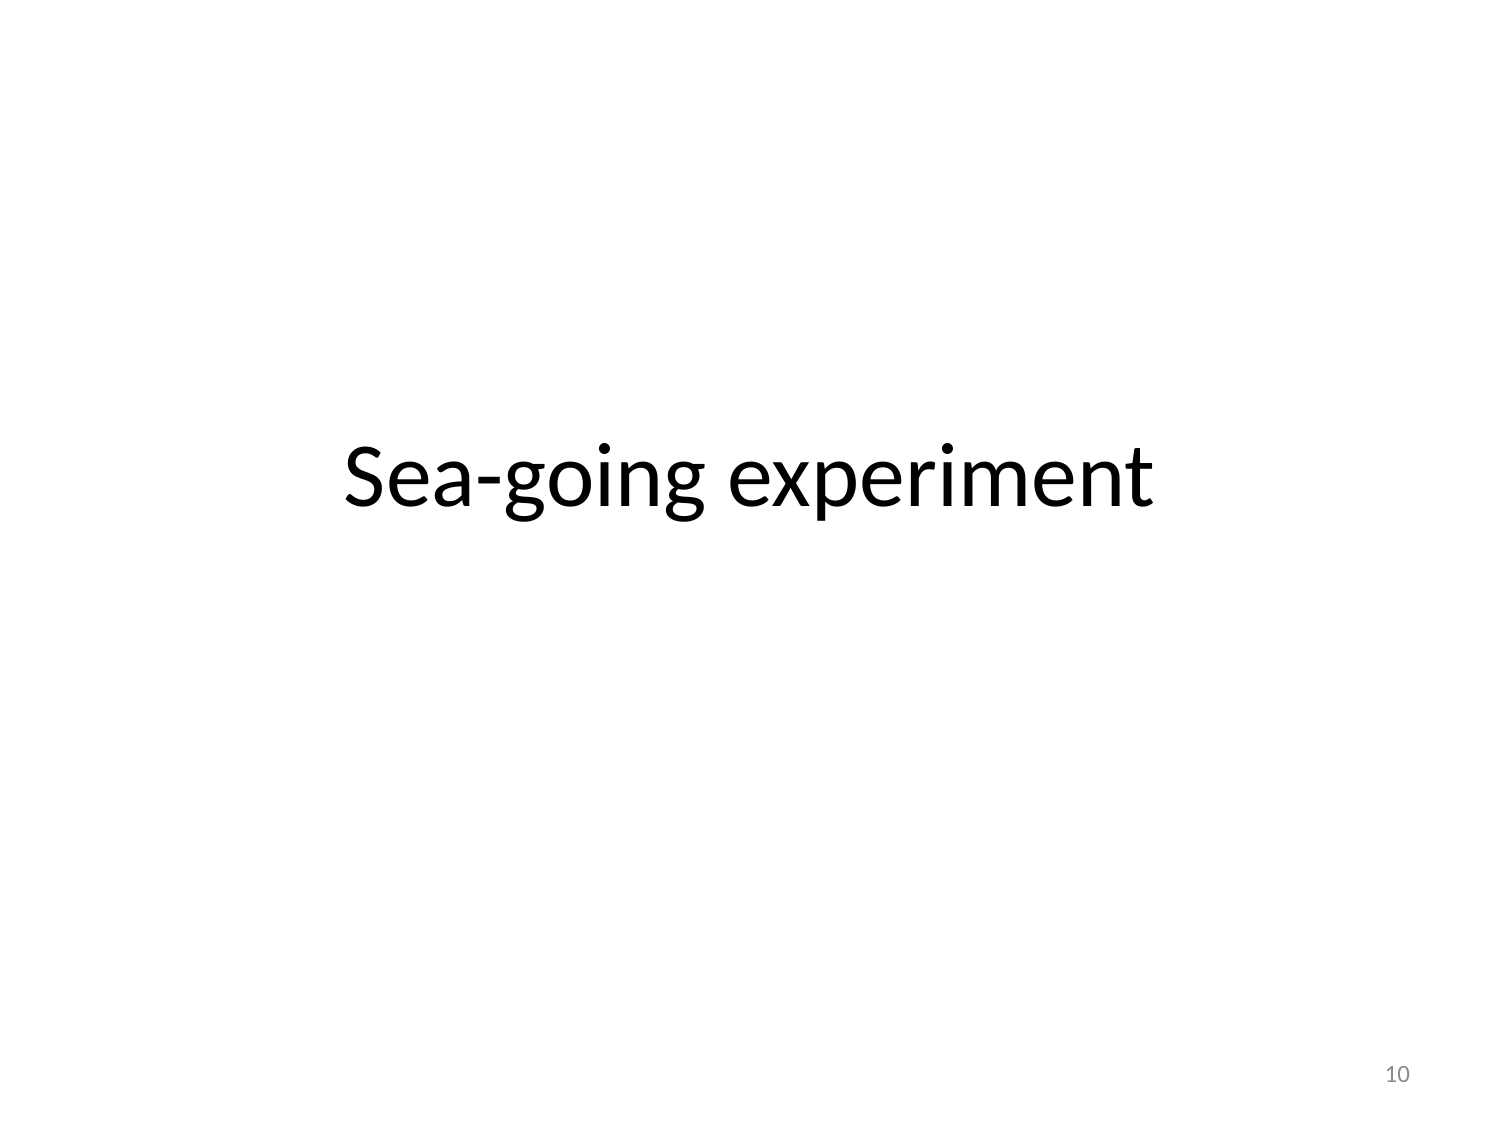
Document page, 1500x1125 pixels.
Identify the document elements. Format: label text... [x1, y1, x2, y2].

slide_number 10 [1074, 1042, 1425, 1103]
title Sea-going experiment [112, 349, 1388, 591]
